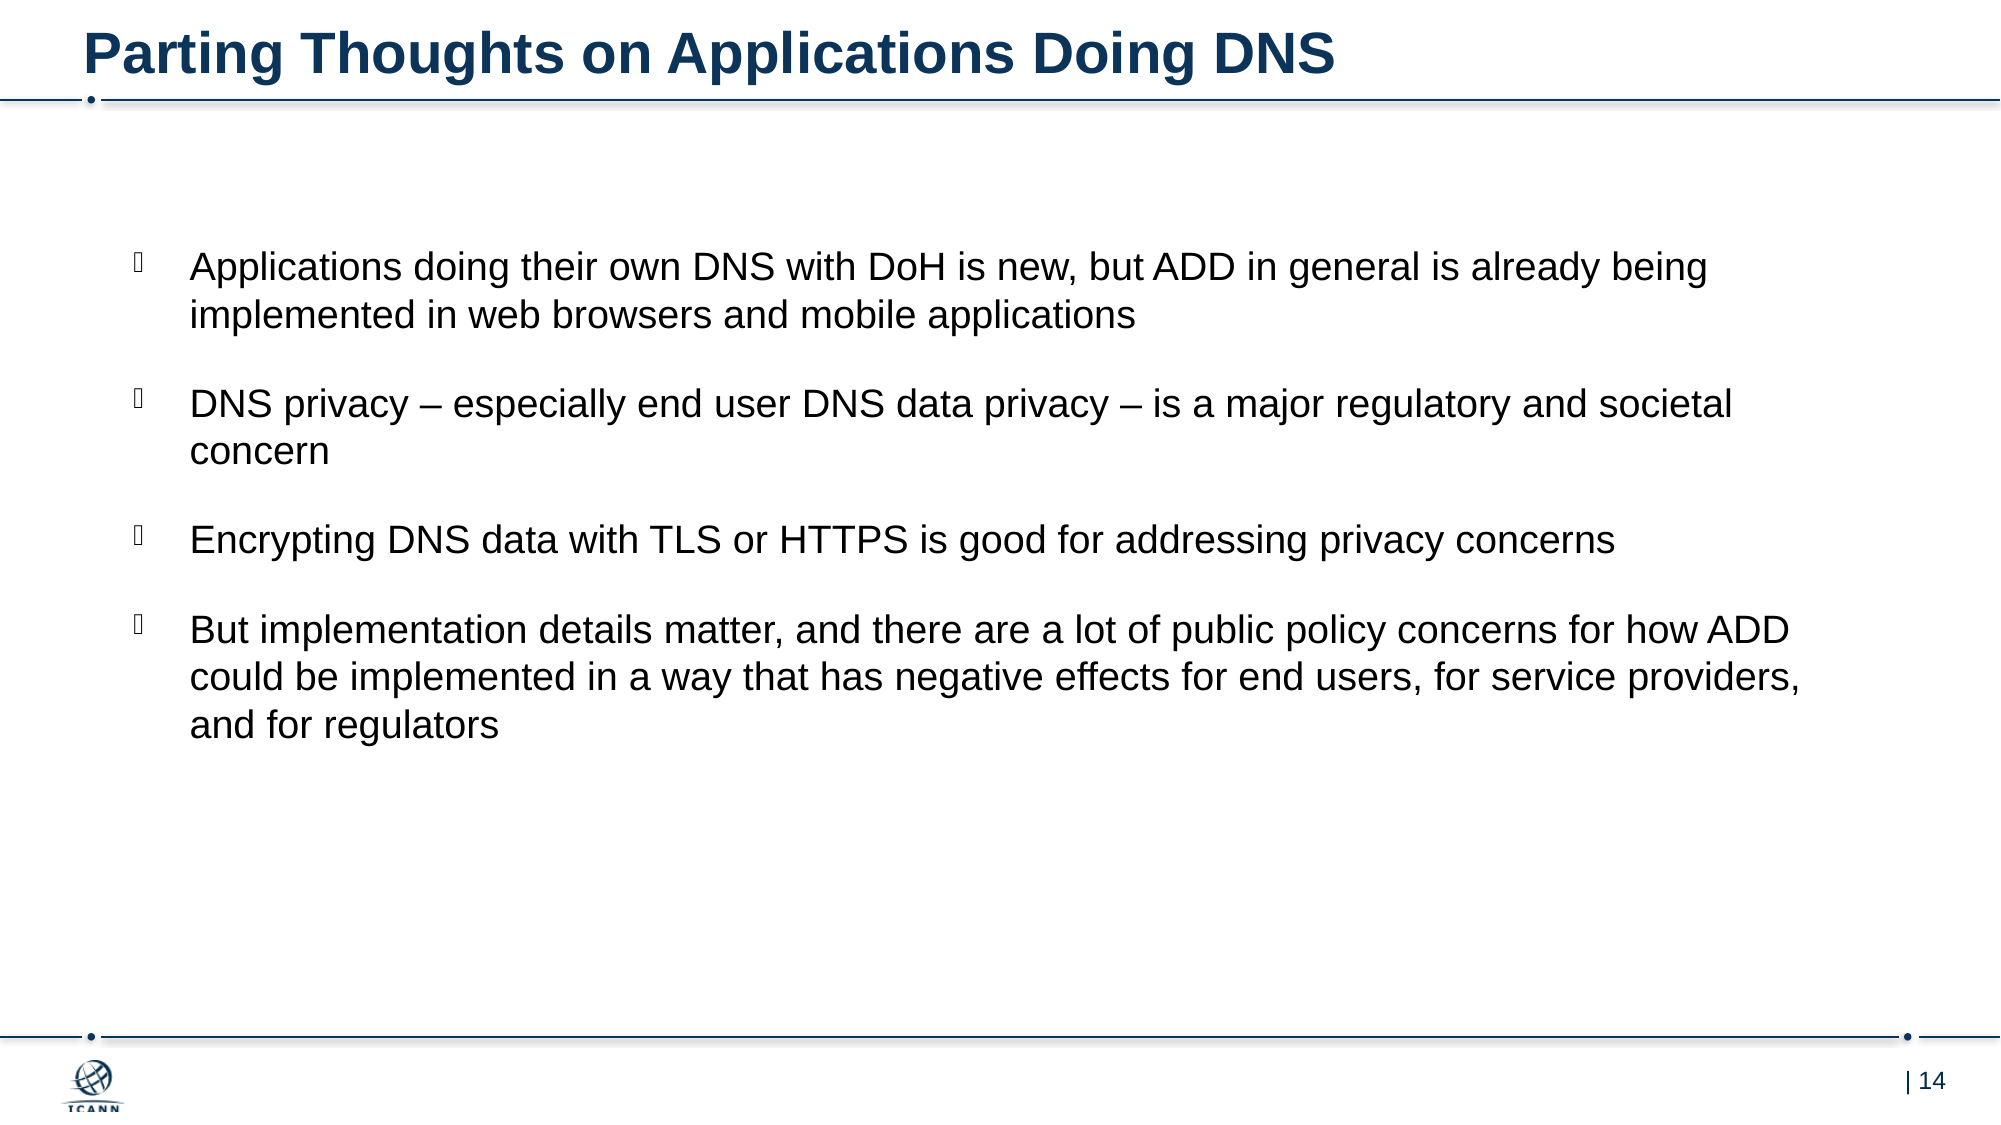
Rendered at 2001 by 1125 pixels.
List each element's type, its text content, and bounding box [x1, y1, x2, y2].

list Applications doing their own DNS with DoH is new, but ADD in general is already being implemented in web browsers and mobile applications DNS privacy – especially end user DNS data privacy – is a major regulatory and societal concern Encrypting DNS data with TLS or HTTPS is good for addressing privacy concerns But implementation details matter, and there are a lot of public policy concerns for how ADD could be implemented in a way that has negative effects for end users, for service providers, and for regulators [133, 241, 1863, 992]
title Parting Thoughts on Applications Doing DNS [68, 7, 1842, 82]
